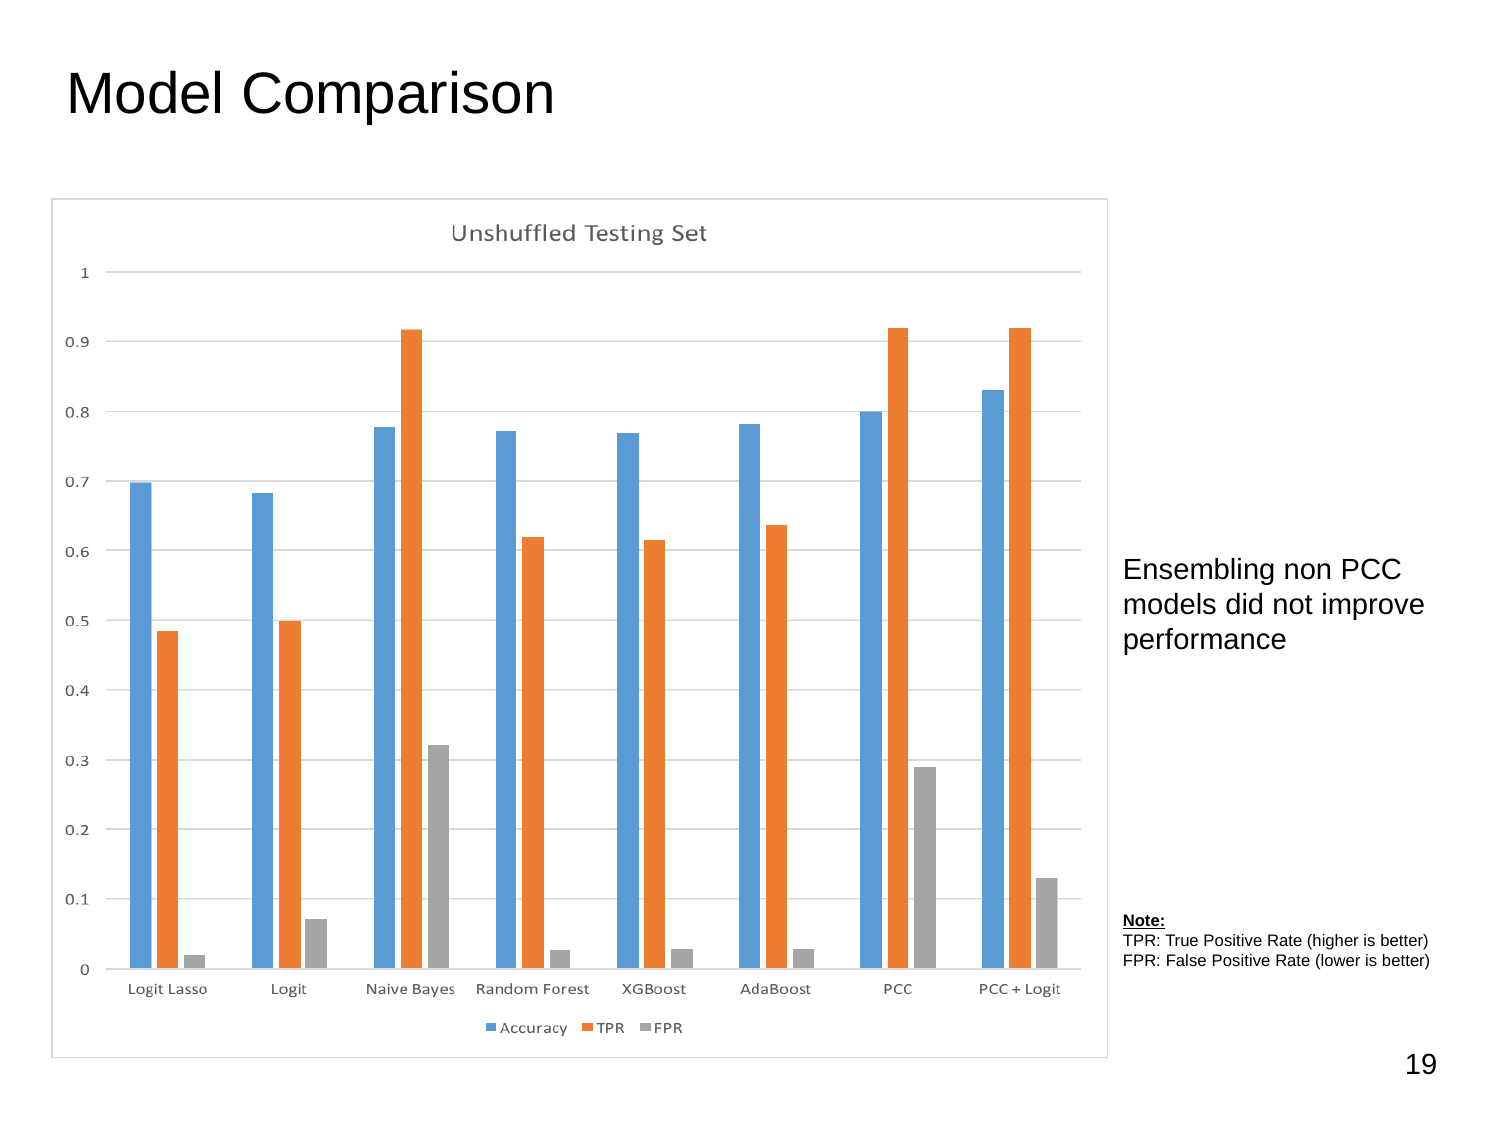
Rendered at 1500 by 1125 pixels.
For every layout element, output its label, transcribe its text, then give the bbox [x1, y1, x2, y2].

slide_number 19 [1389, 1019, 1480, 1106]
text_box Ensembling non PCC models did not improve performance [1113, 534, 1480, 617]
title Model Comparison [51, 40, 1449, 166]
text_box Note: TPR: True Positive Rate (higher is better) FPR: False Positive Rate (lower is better) [1113, 894, 1480, 977]
picture [50, 198, 1109, 1058]
